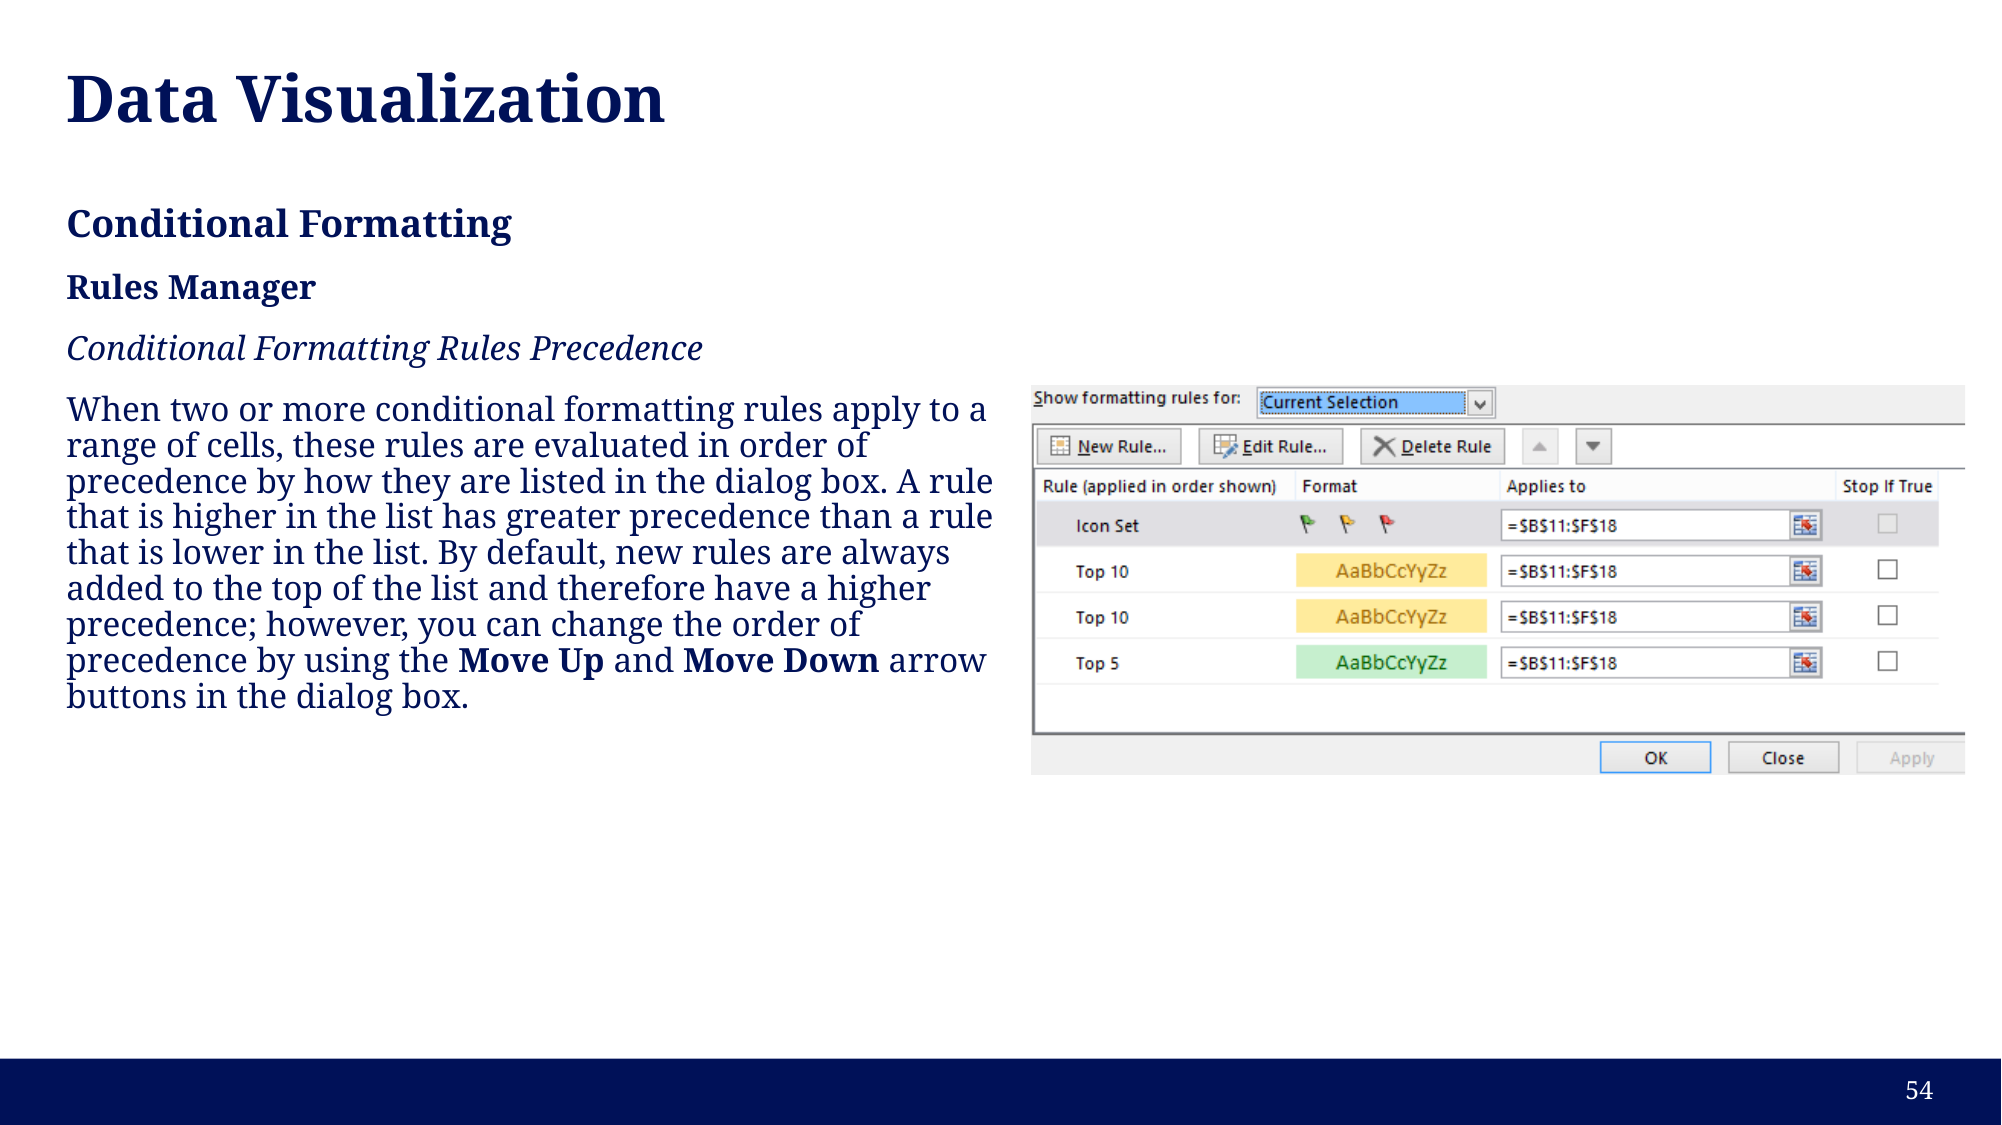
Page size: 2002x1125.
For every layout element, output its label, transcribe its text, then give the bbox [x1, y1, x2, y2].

title Data Visualization [66, 66, 1935, 138]
picture [1030, 385, 1966, 775]
list Conditional Formatting Rules Manager Conditional Formatting Rules Precedence When two or more conditional formatting rules apply to a range of cells, these rules are evaluated in order of precedence by how they are listed in the dialog box. A rule that is higher in the list has greater precedence than a rule that is lower in the list. By default, new rules are always added to the top of the list and therefore have a higher precedence; however, you can change the order of precedence by using the Move Up and Move Down arrow buttons in the dialog box. [66, 205, 1001, 993]
slide_number 54 [1498, 1061, 1949, 1122]
